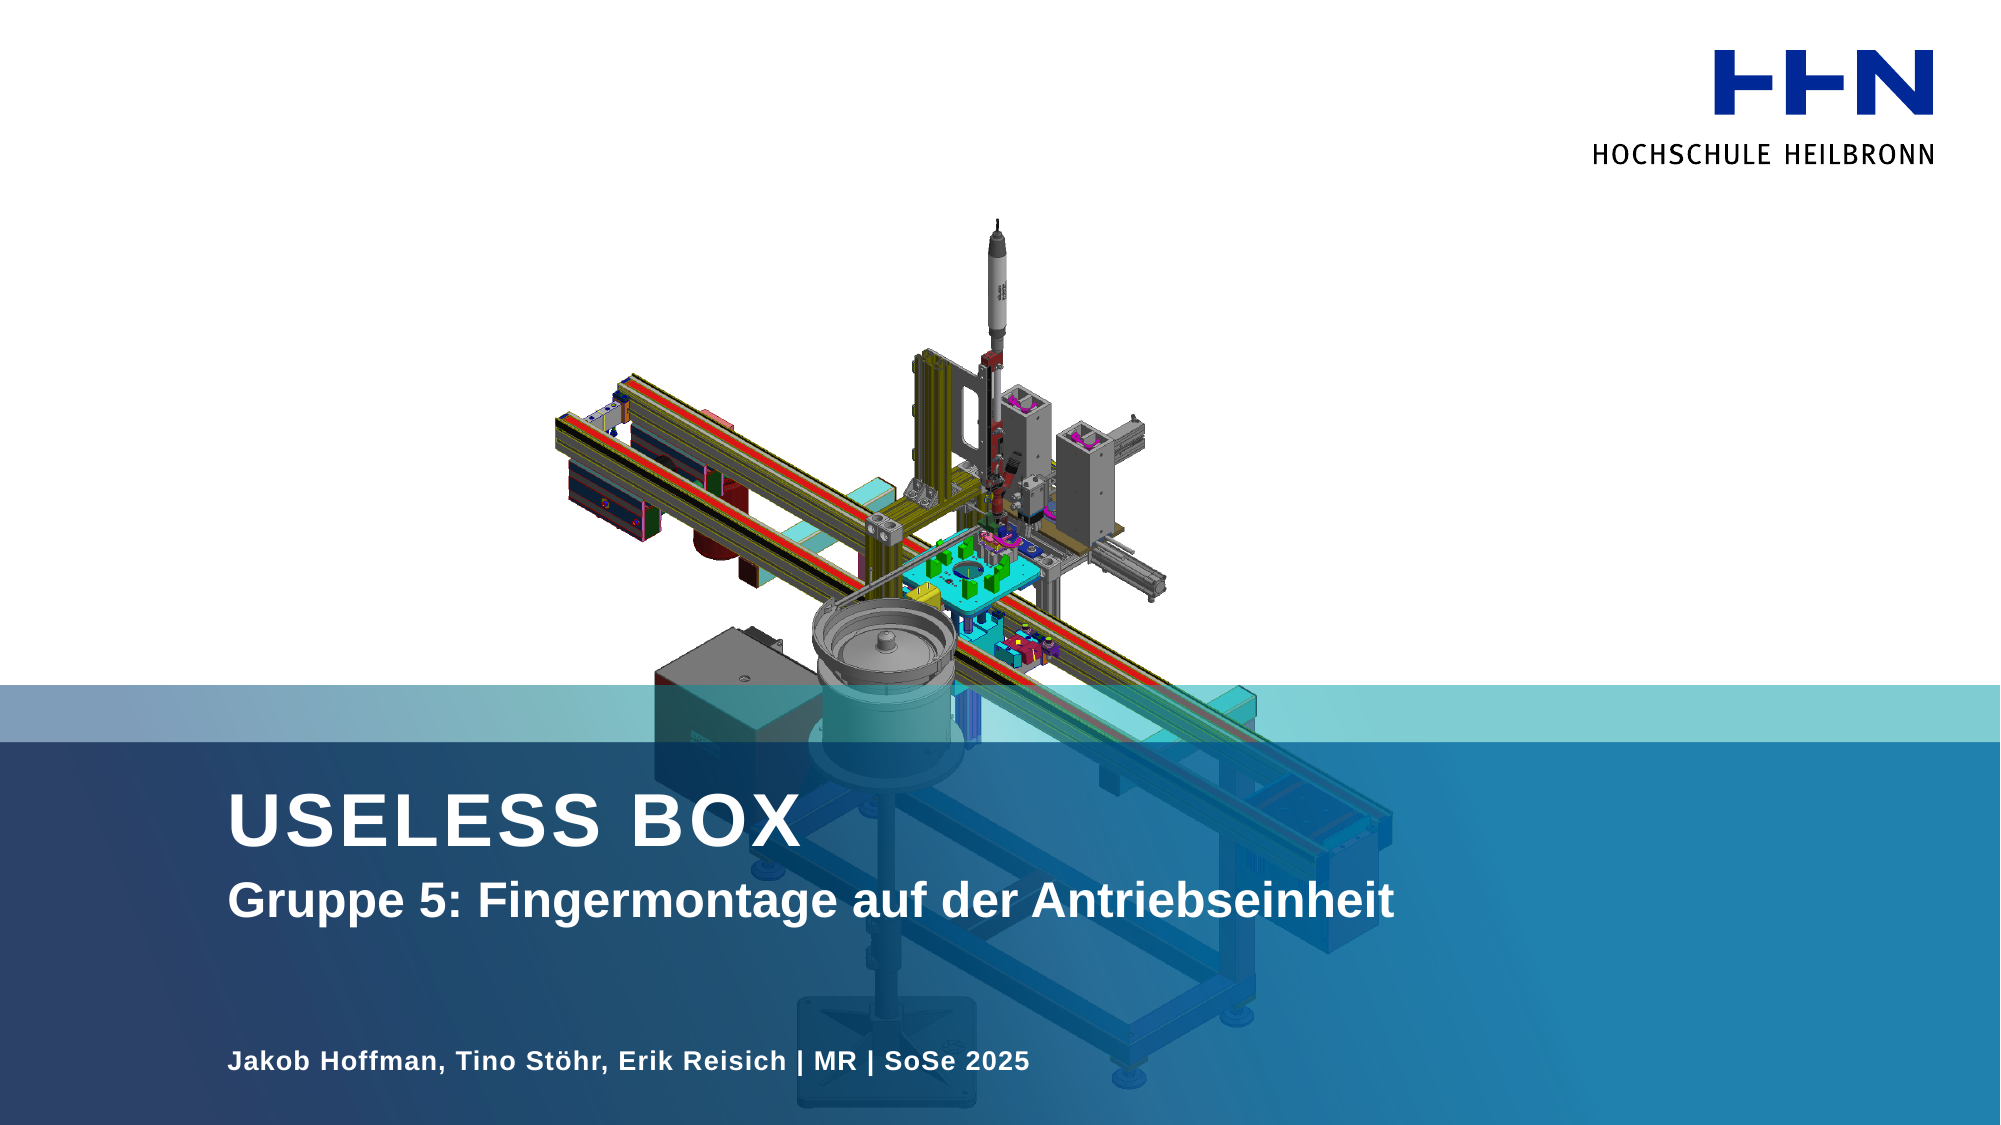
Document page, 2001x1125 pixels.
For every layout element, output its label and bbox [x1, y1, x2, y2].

picture [0, 190, 2000, 1125]
